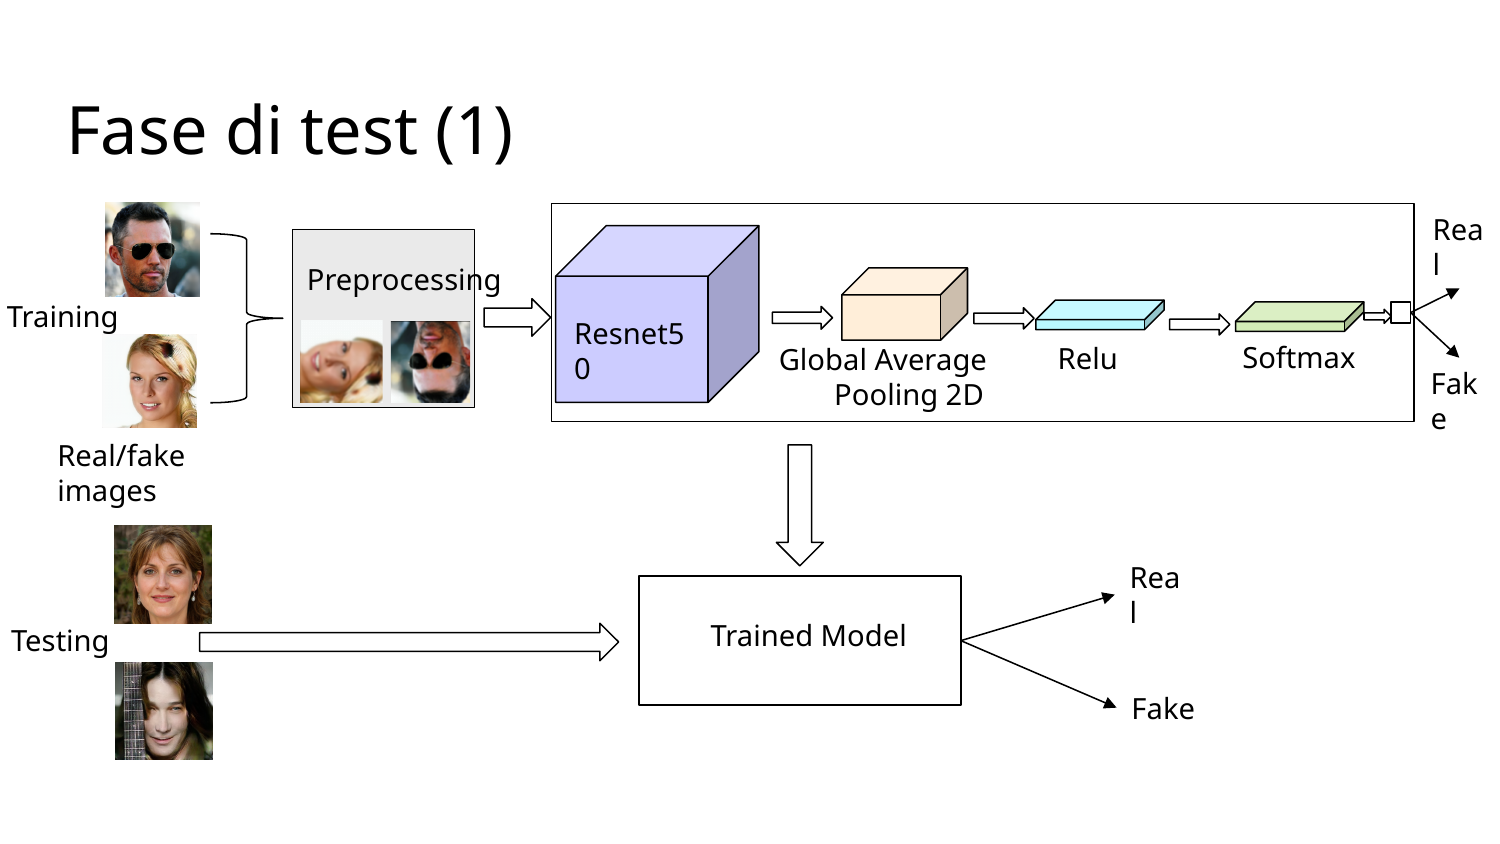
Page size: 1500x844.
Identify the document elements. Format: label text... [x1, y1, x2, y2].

text_box Real/fake images [42, 429, 283, 515]
picture [113, 525, 212, 624]
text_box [1410, 254, 1460, 312]
picture [390, 321, 471, 403]
text_box [774, 442, 826, 568]
text_box [1361, 307, 1394, 326]
text_box [210, 232, 284, 404]
text_box [482, 296, 550, 339]
text_box Testing [0, 615, 172, 666]
text_box [197, 621, 621, 663]
text_box [290, 227, 476, 410]
text_box [550, 202, 1416, 424]
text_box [1410, 312, 1460, 358]
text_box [960, 577, 1115, 640]
title Fase di test (1) [51, 72, 1449, 167]
text_box Training [0, 291, 141, 341]
text_box Fake [1116, 682, 1214, 733]
picture [102, 333, 197, 429]
picture [105, 202, 201, 297]
text_box Trained Model [695, 610, 932, 660]
text_box [637, 574, 963, 707]
picture [115, 662, 213, 760]
text_box Real [1417, 203, 1500, 289]
text_box Fake [1415, 357, 1500, 443]
text_box Real [1114, 552, 1198, 637]
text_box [960, 640, 1117, 709]
text_box Preprocessing [292, 253, 522, 304]
picture [299, 319, 383, 403]
